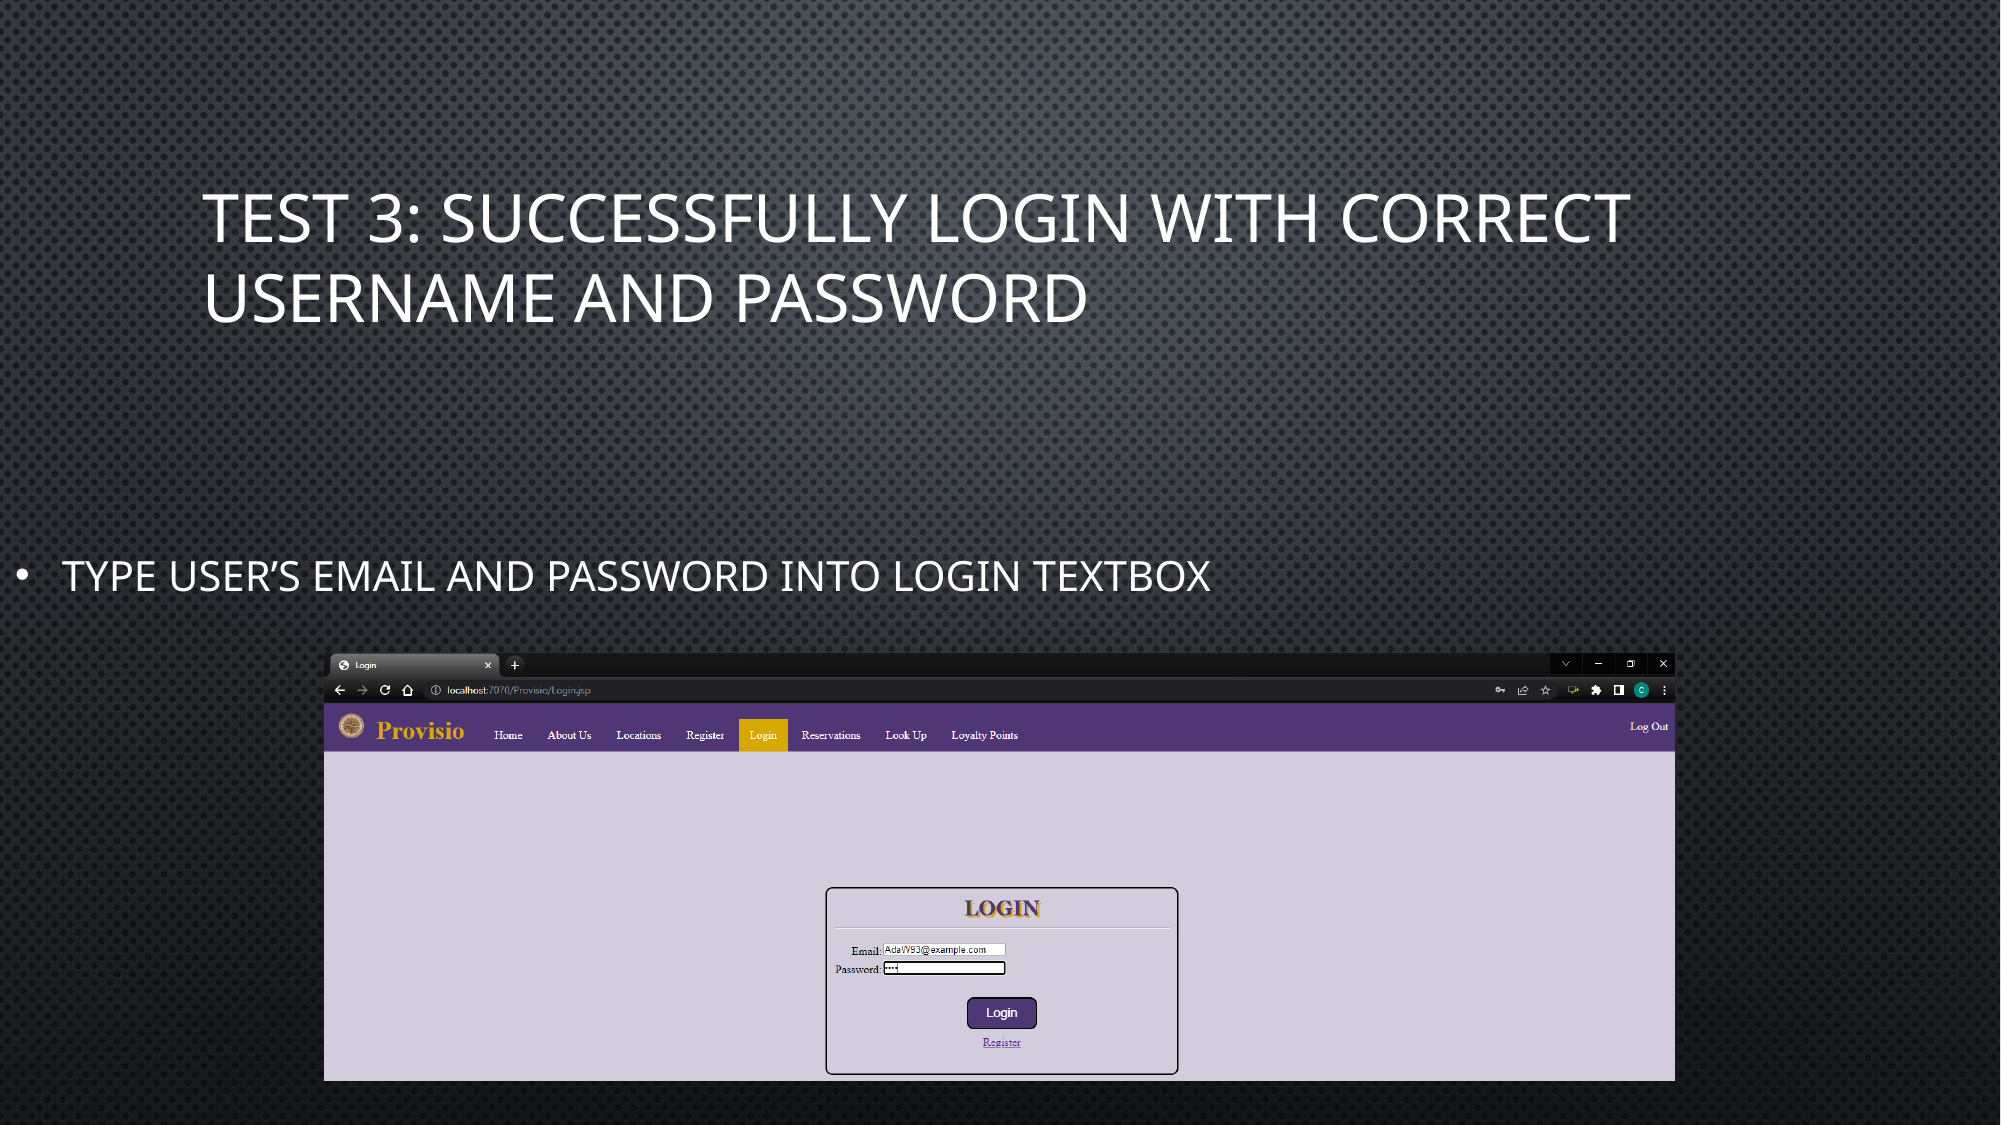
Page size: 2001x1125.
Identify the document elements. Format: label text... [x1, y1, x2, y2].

picture [324, 652, 1675, 1081]
list Type user’s email and password into login textbox [0, 318, 1625, 831]
title Test 3: Successfully login with correct username and password [187, 99, 1813, 413]
